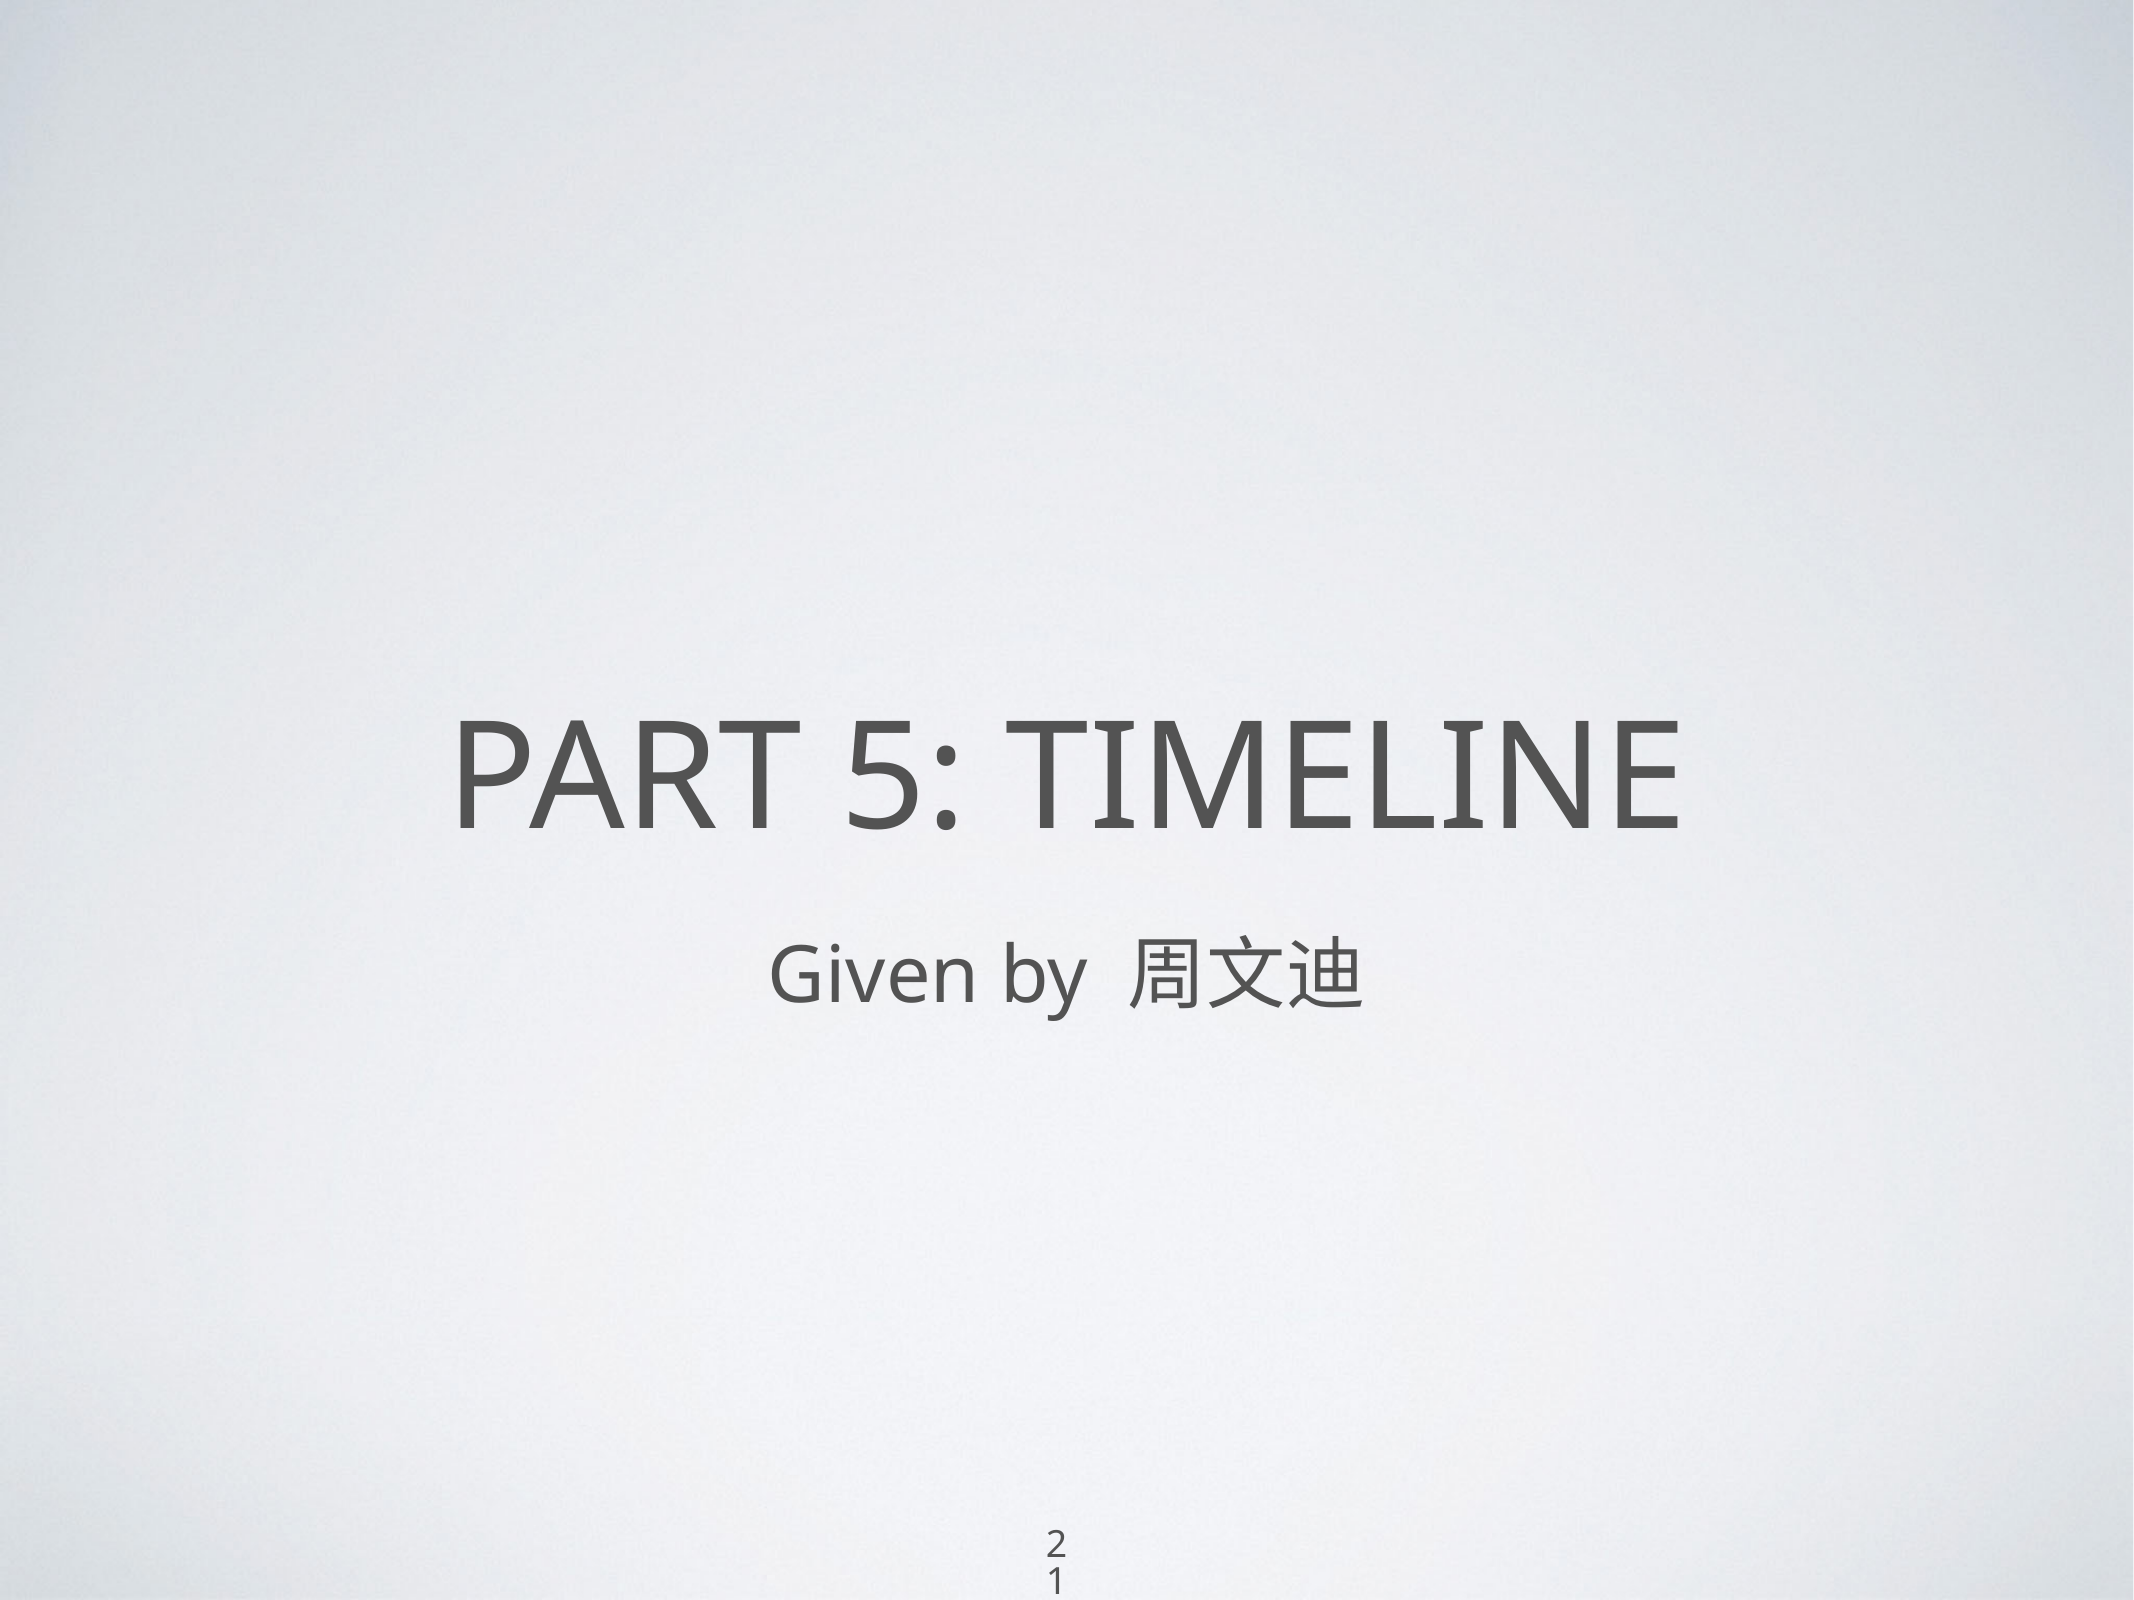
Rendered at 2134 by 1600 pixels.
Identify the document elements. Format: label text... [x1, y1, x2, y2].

slide_number 21 [1036, 1520, 1095, 1580]
picture [0, 0, 2134, 1600]
subtitle Given by 周文迪 [57, 864, 2076, 1078]
title Part 5: timeline [57, 334, 2076, 864]
